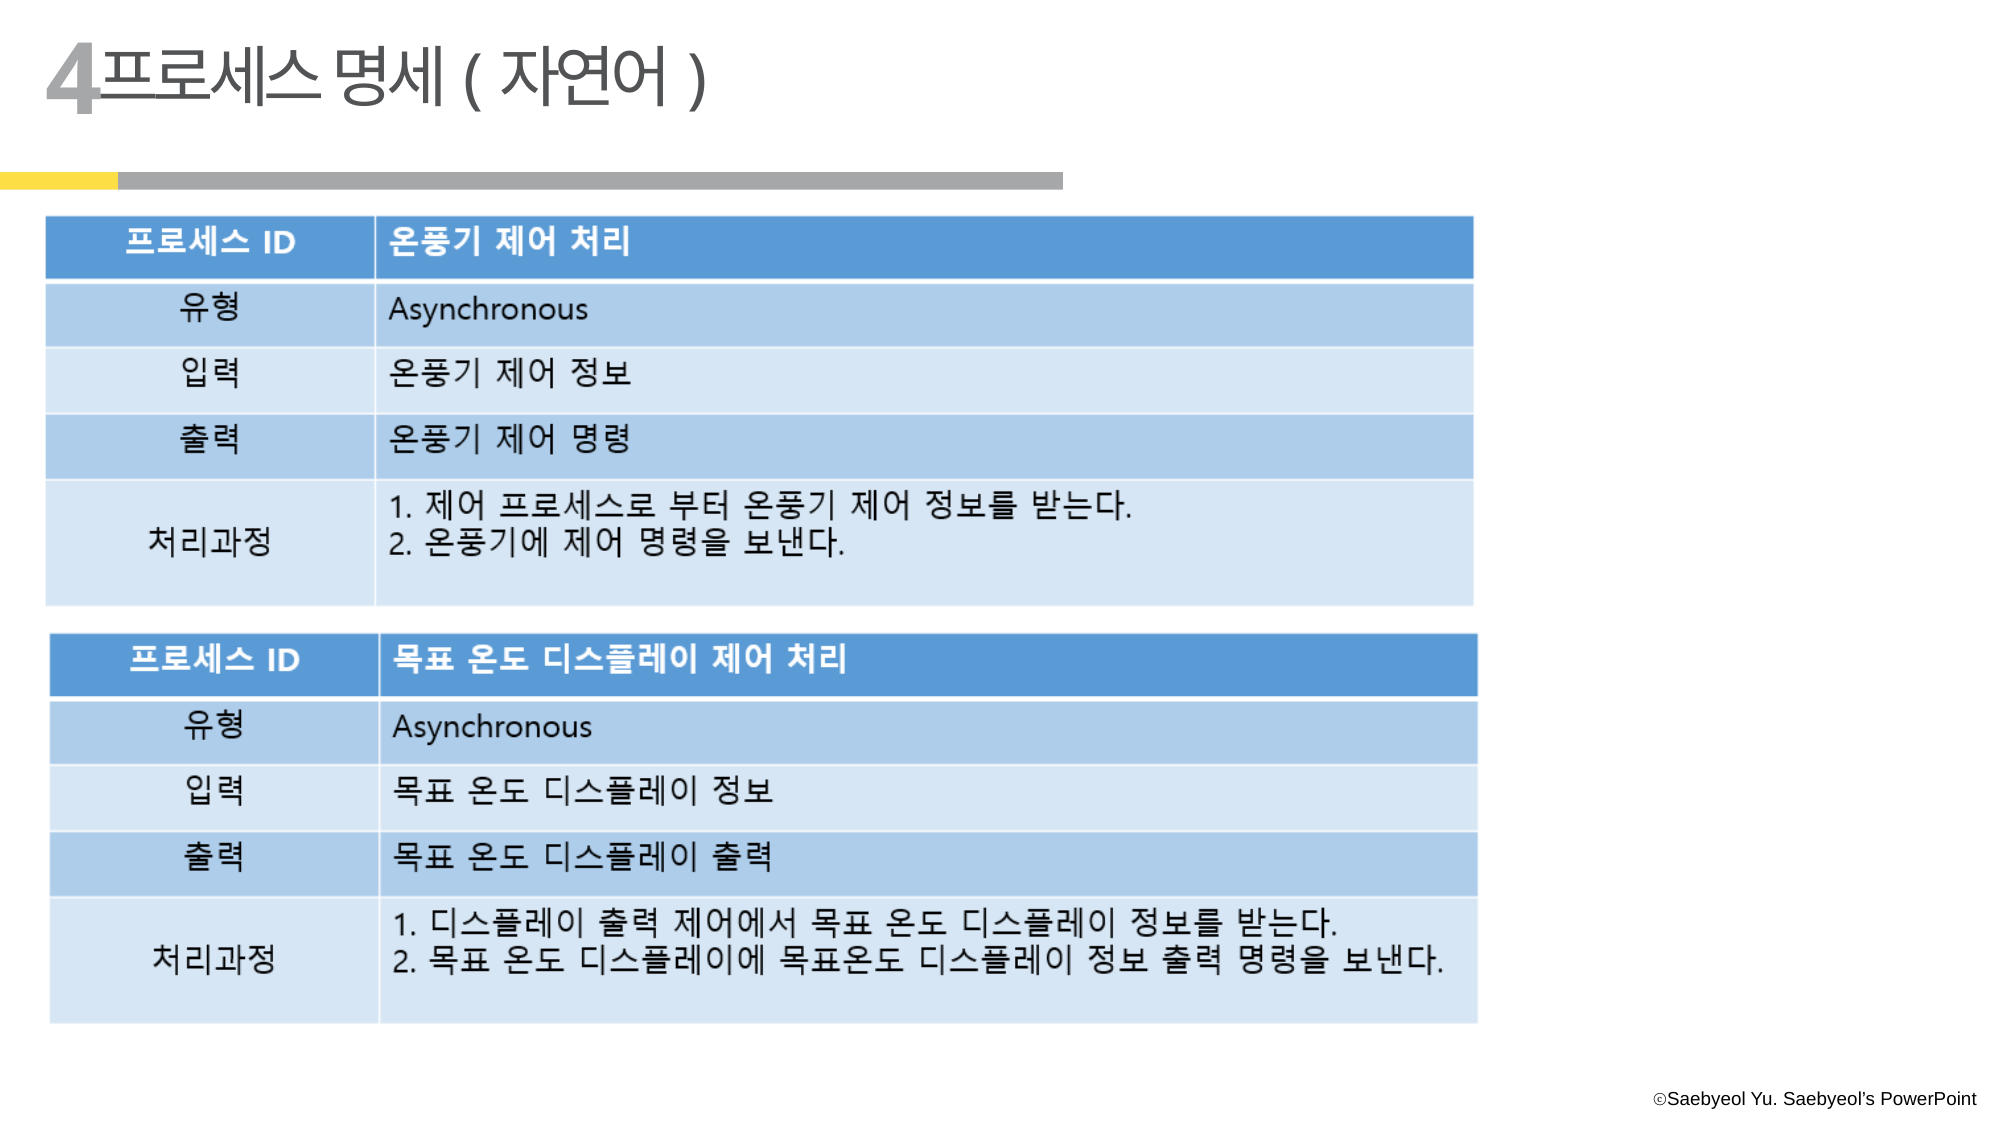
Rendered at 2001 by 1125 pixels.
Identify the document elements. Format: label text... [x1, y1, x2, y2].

text_box 4 [30, 7, 118, 143]
picture [30, 206, 1504, 1040]
text_box [0, 171, 119, 191]
text_box 프로세스 명세(자연어) [118, 27, 723, 123]
text_box [119, 171, 1064, 191]
